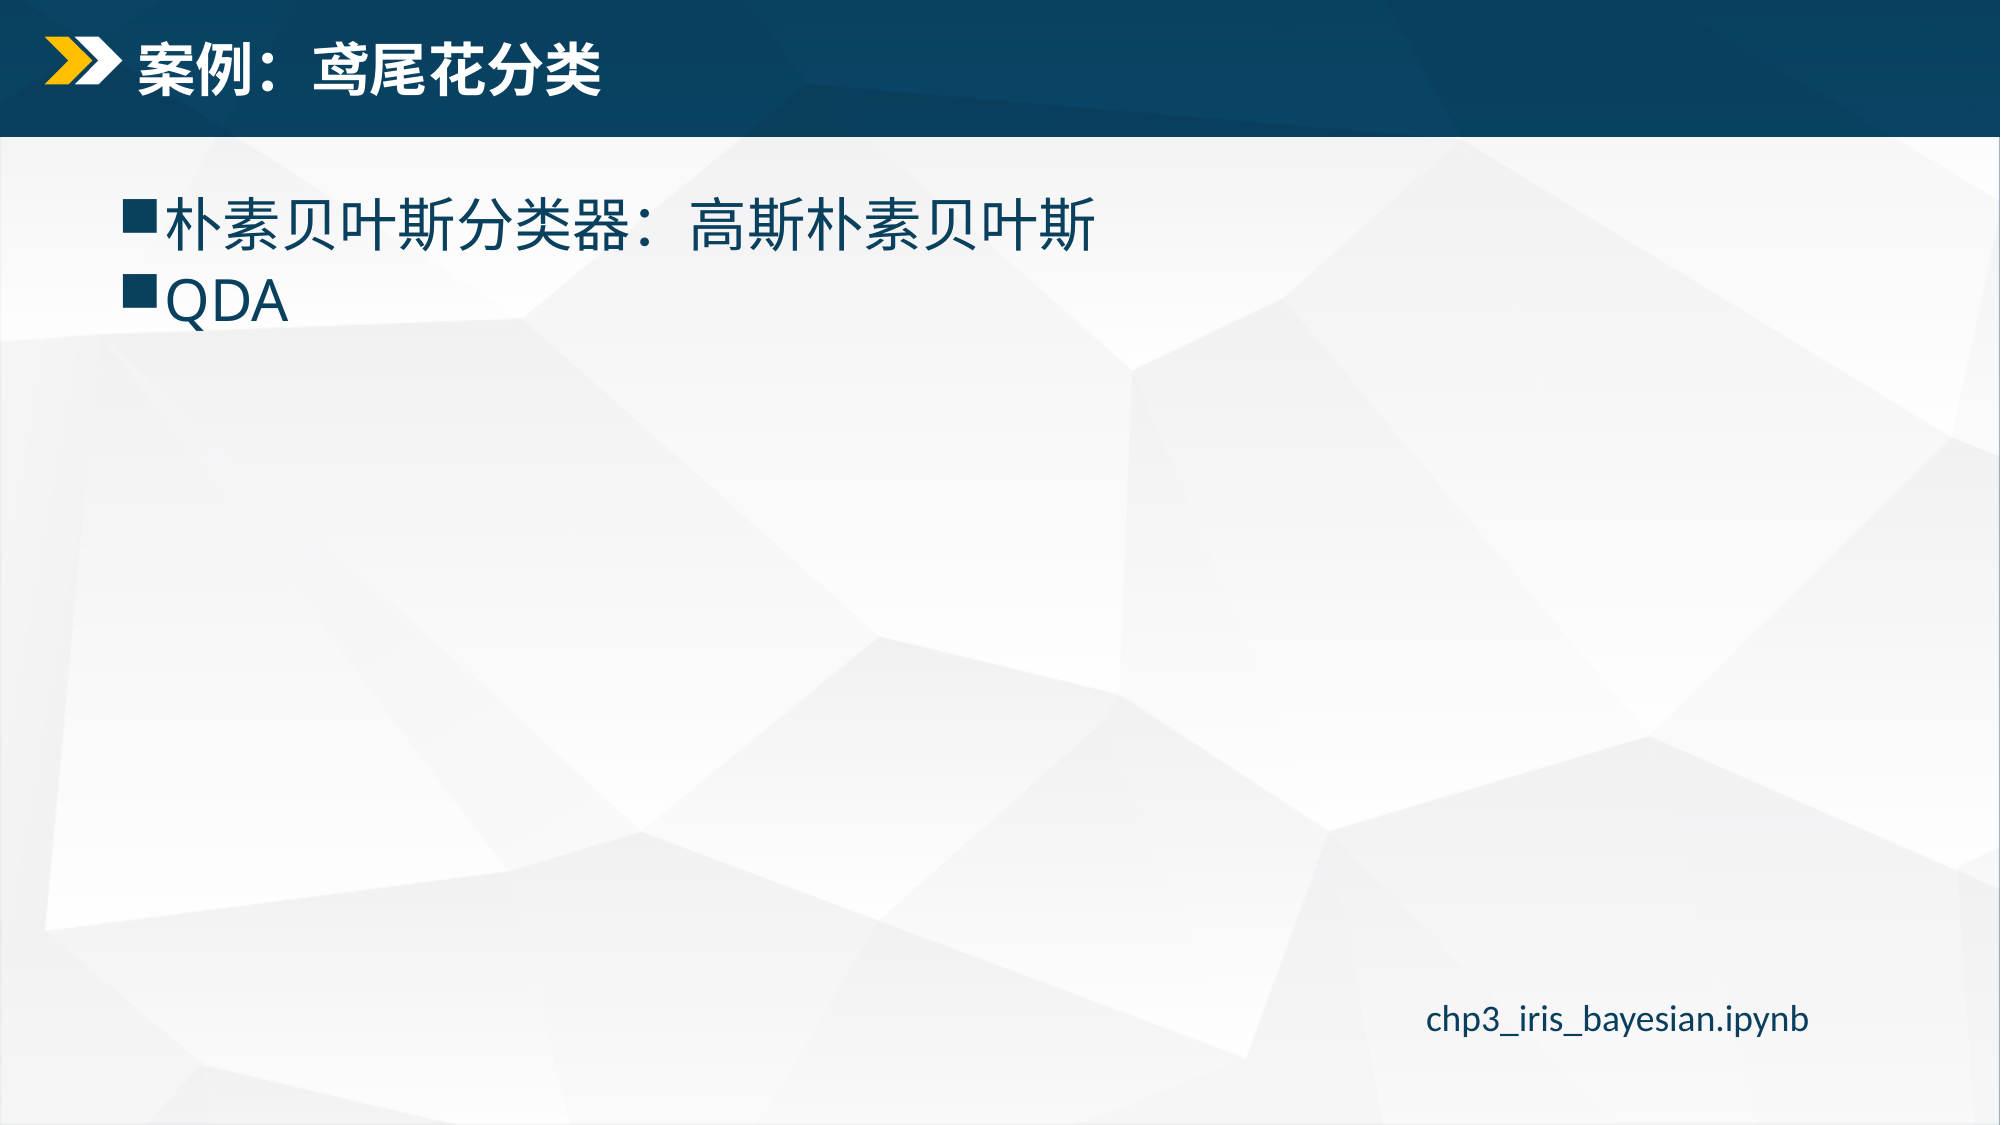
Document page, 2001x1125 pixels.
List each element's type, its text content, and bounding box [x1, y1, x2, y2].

text_box chp3_iris_bayesian.ipynb [1411, 986, 1825, 1047]
picture [0, 0, 2000, 1125]
list 朴素贝叶斯分类器：高斯朴素贝叶斯 QDA [103, 188, 1868, 1048]
title 案例：鸢尾花分类 [122, 33, 1755, 124]
